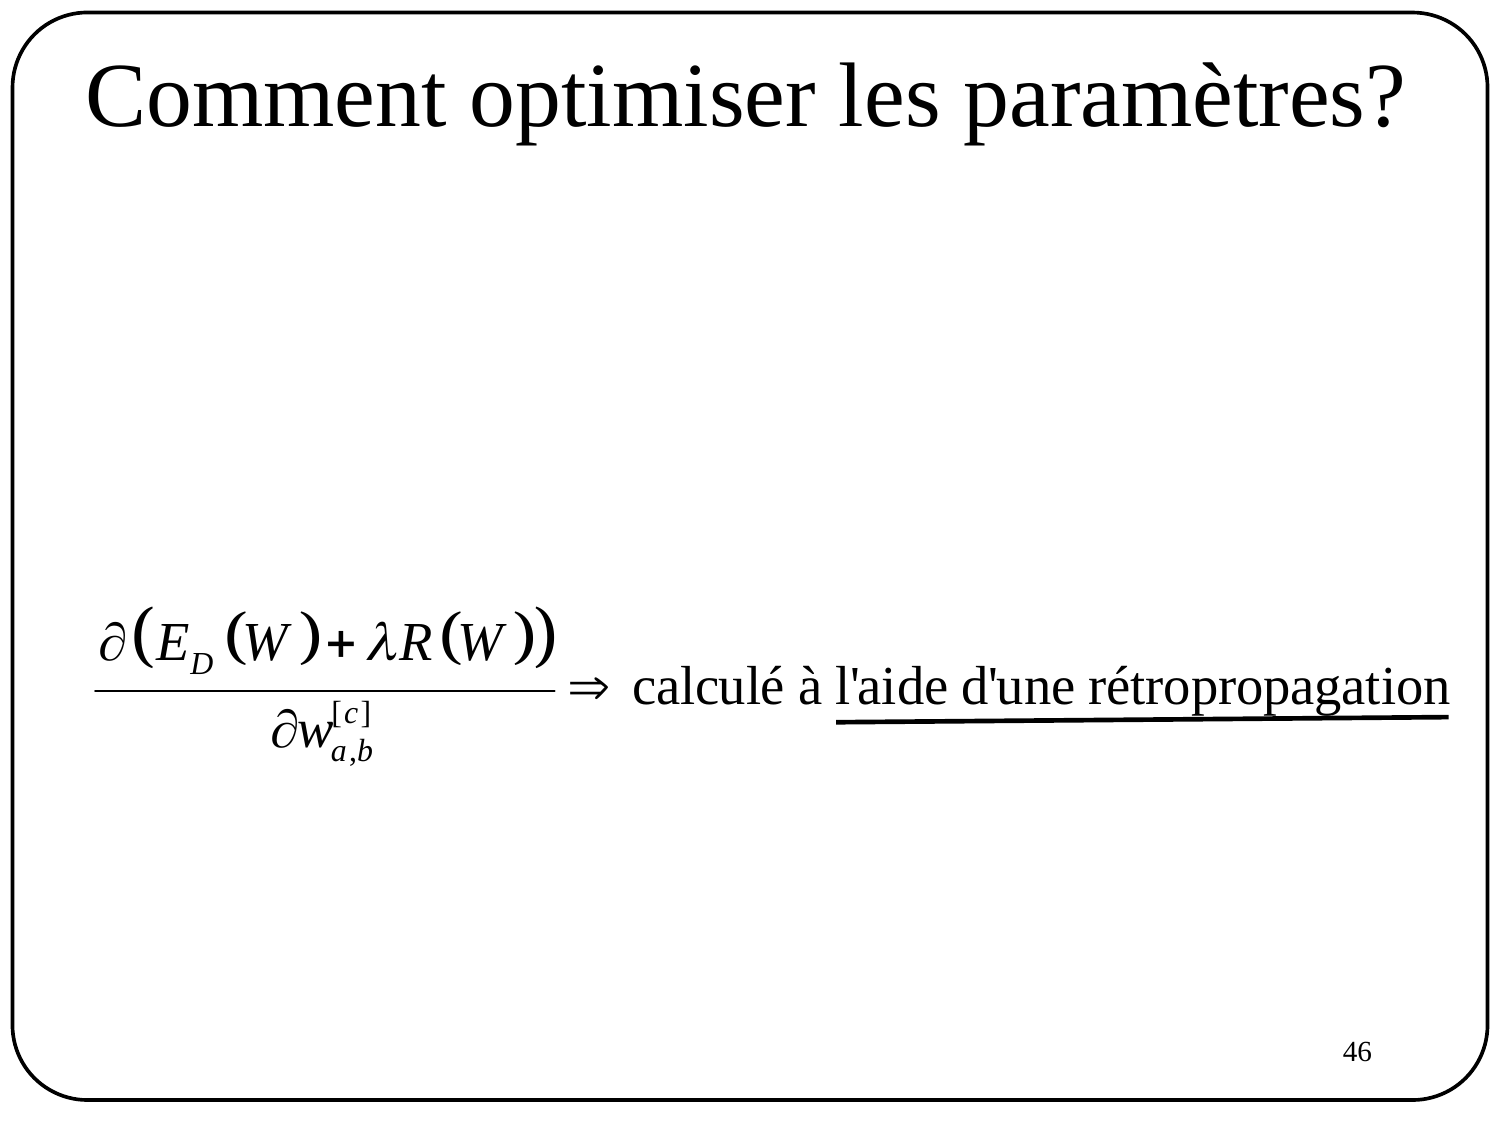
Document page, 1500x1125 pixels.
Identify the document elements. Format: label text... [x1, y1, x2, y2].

slide_number 46 [1074, 1024, 1388, 1101]
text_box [835, 716, 1449, 723]
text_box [85, 599, 1464, 779]
text_box Comment optimiser les paramètres? [70, 32, 1433, 147]
